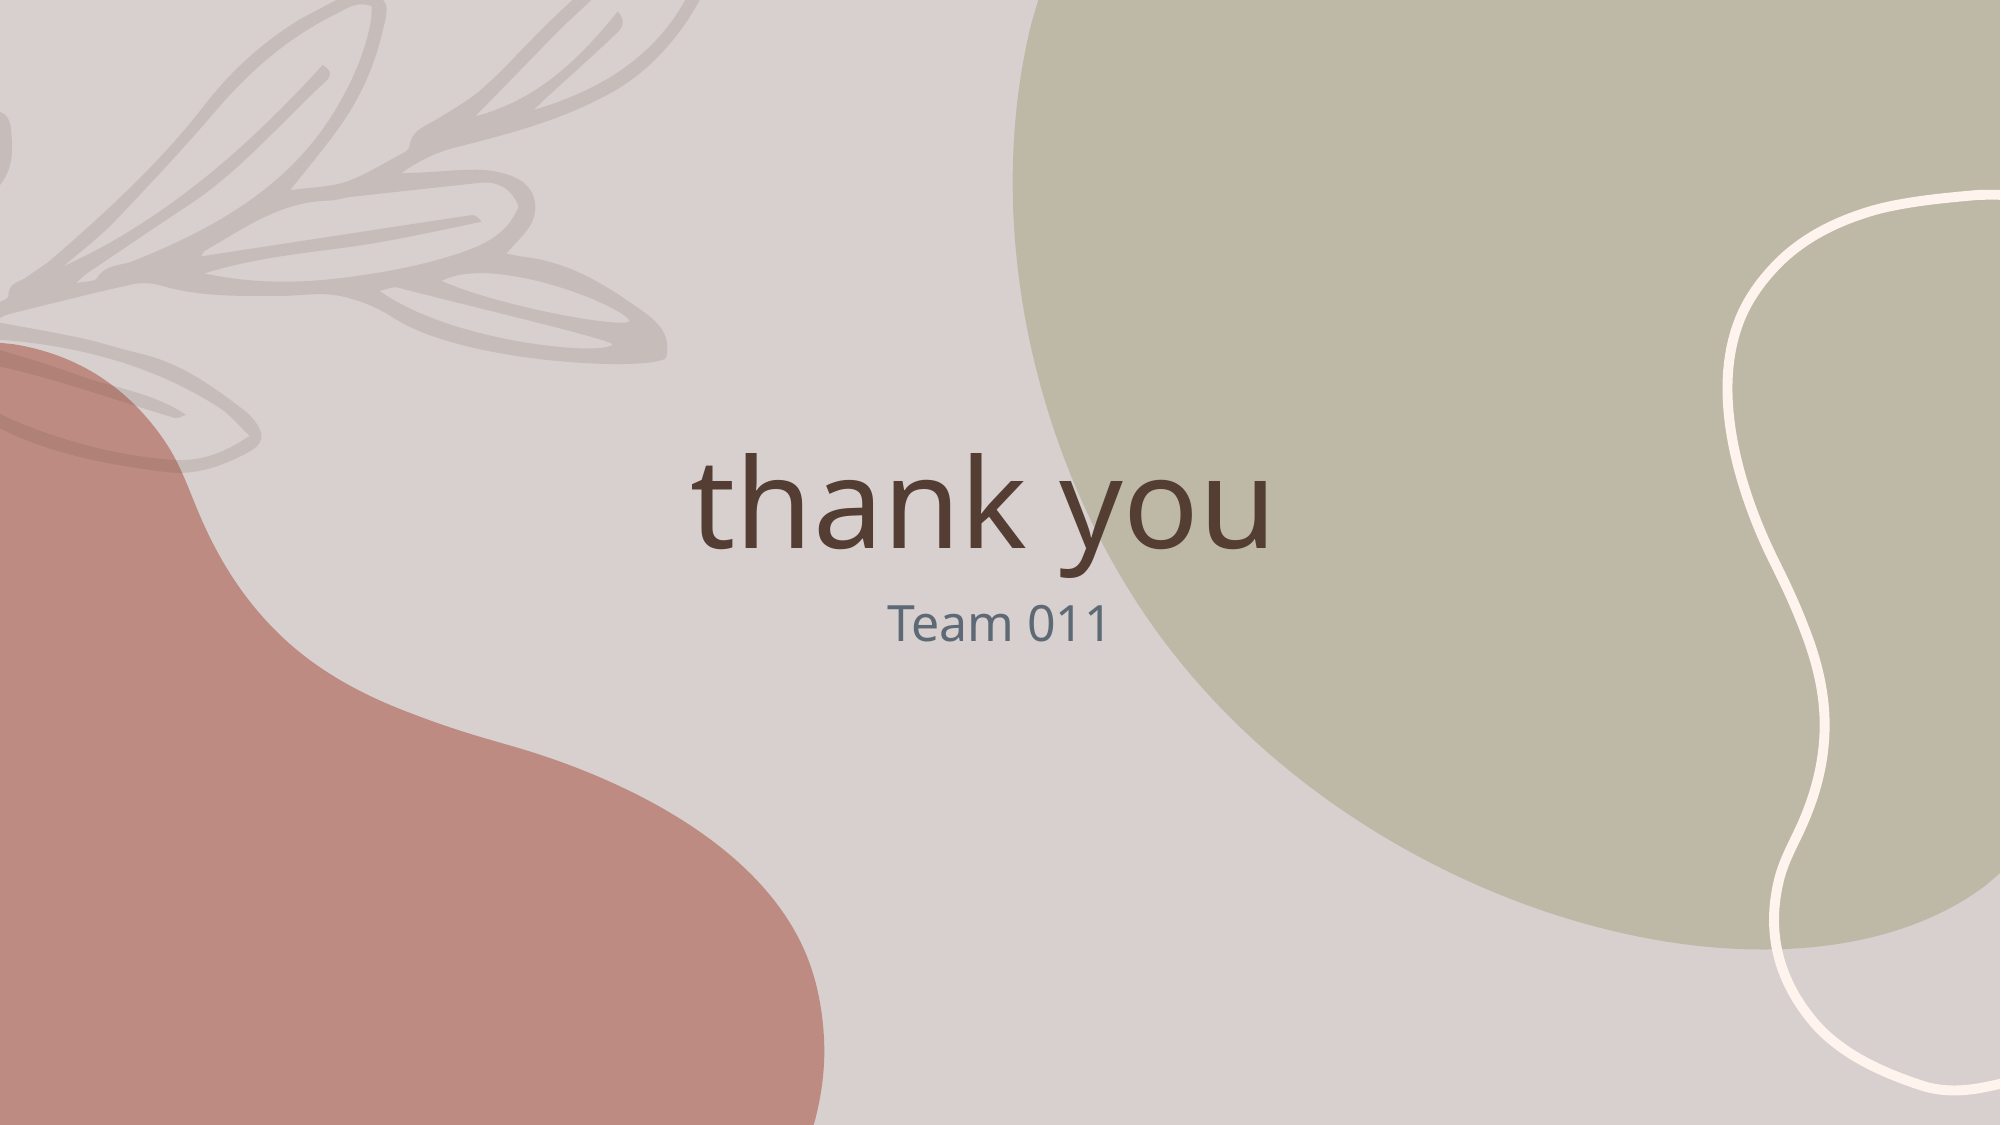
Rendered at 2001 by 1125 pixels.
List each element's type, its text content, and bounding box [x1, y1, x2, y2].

subtitle Team 011 [249, 590, 1750, 863]
title thank you [249, 191, 1750, 584]
